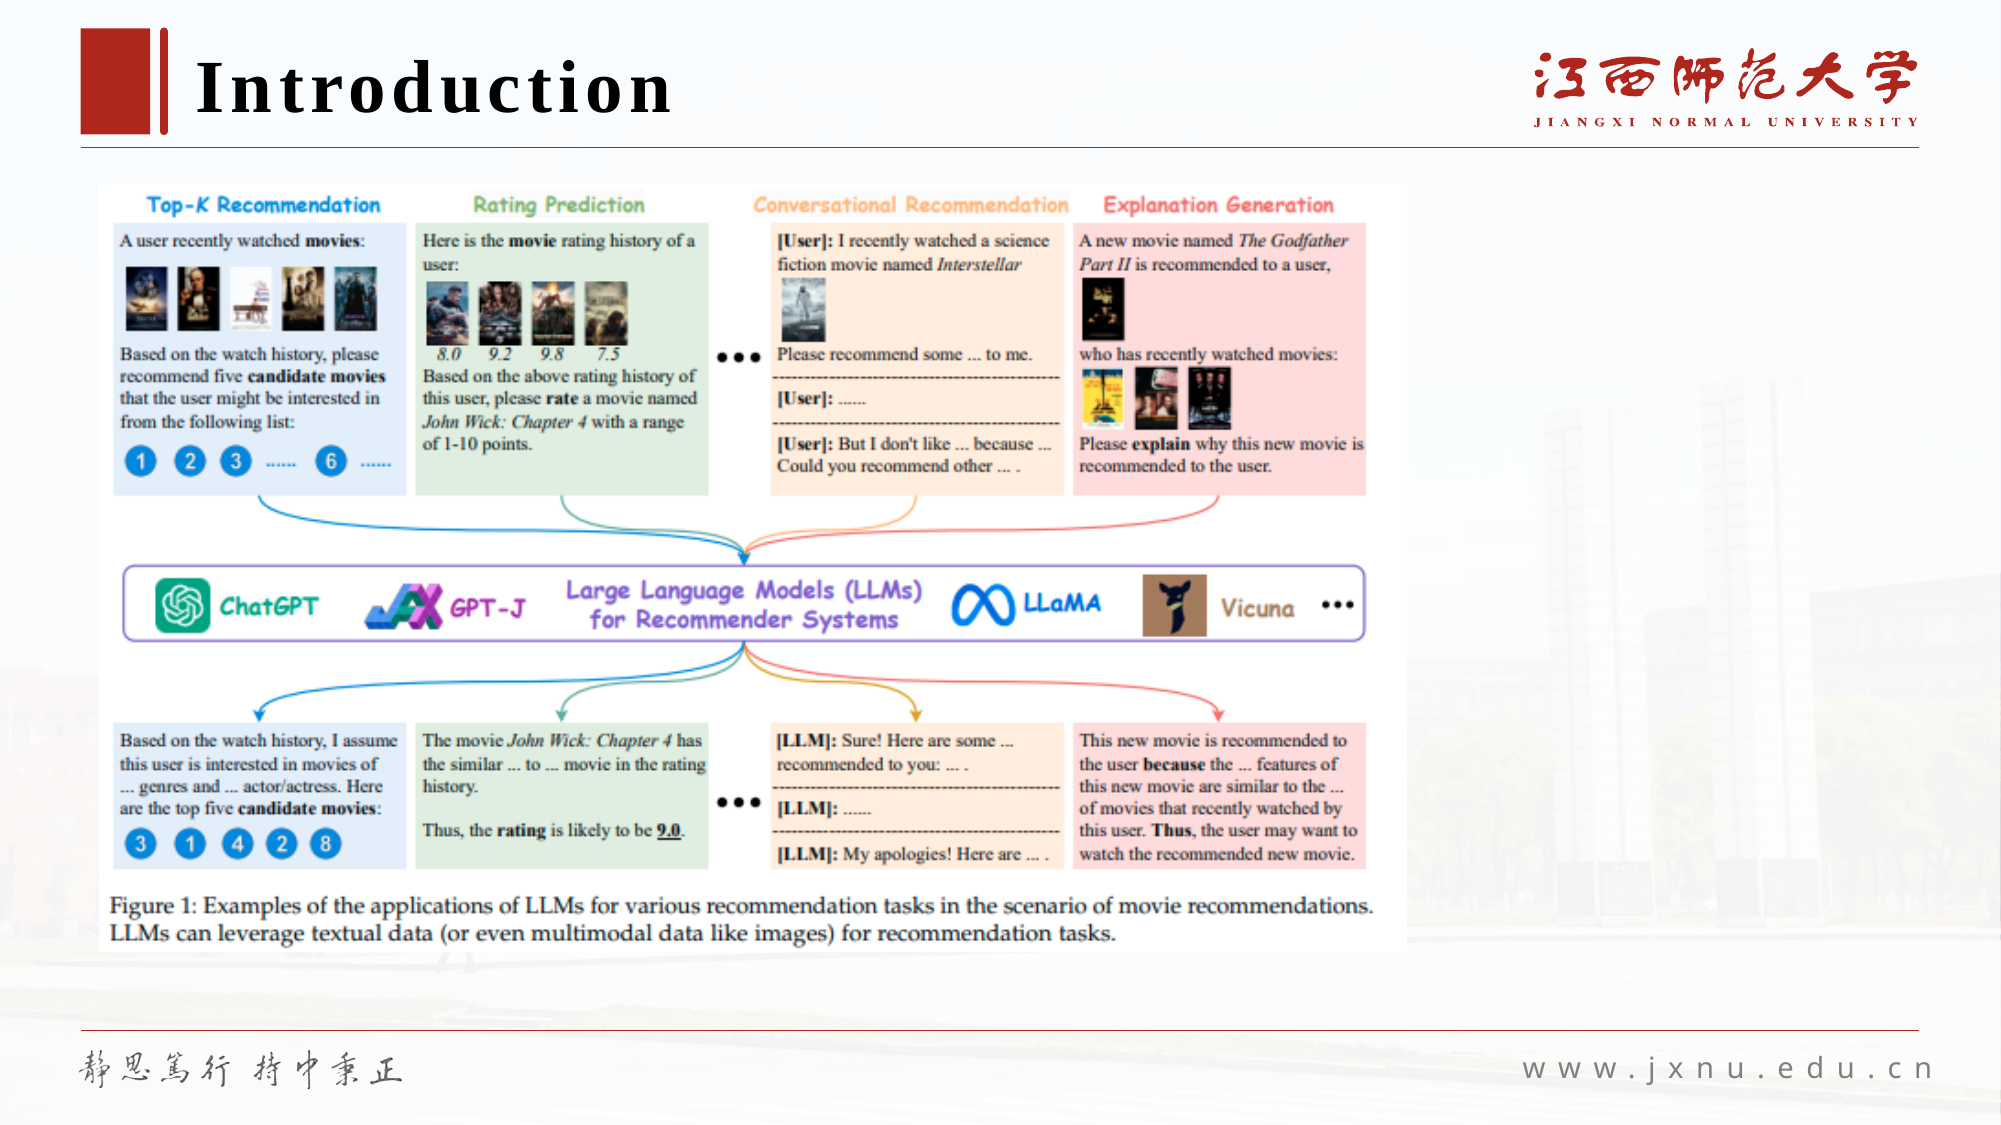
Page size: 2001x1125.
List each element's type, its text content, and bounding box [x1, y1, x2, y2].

picture [99, 183, 1407, 953]
title Introduction [180, 40, 1426, 141]
picture [56, 1031, 422, 1093]
